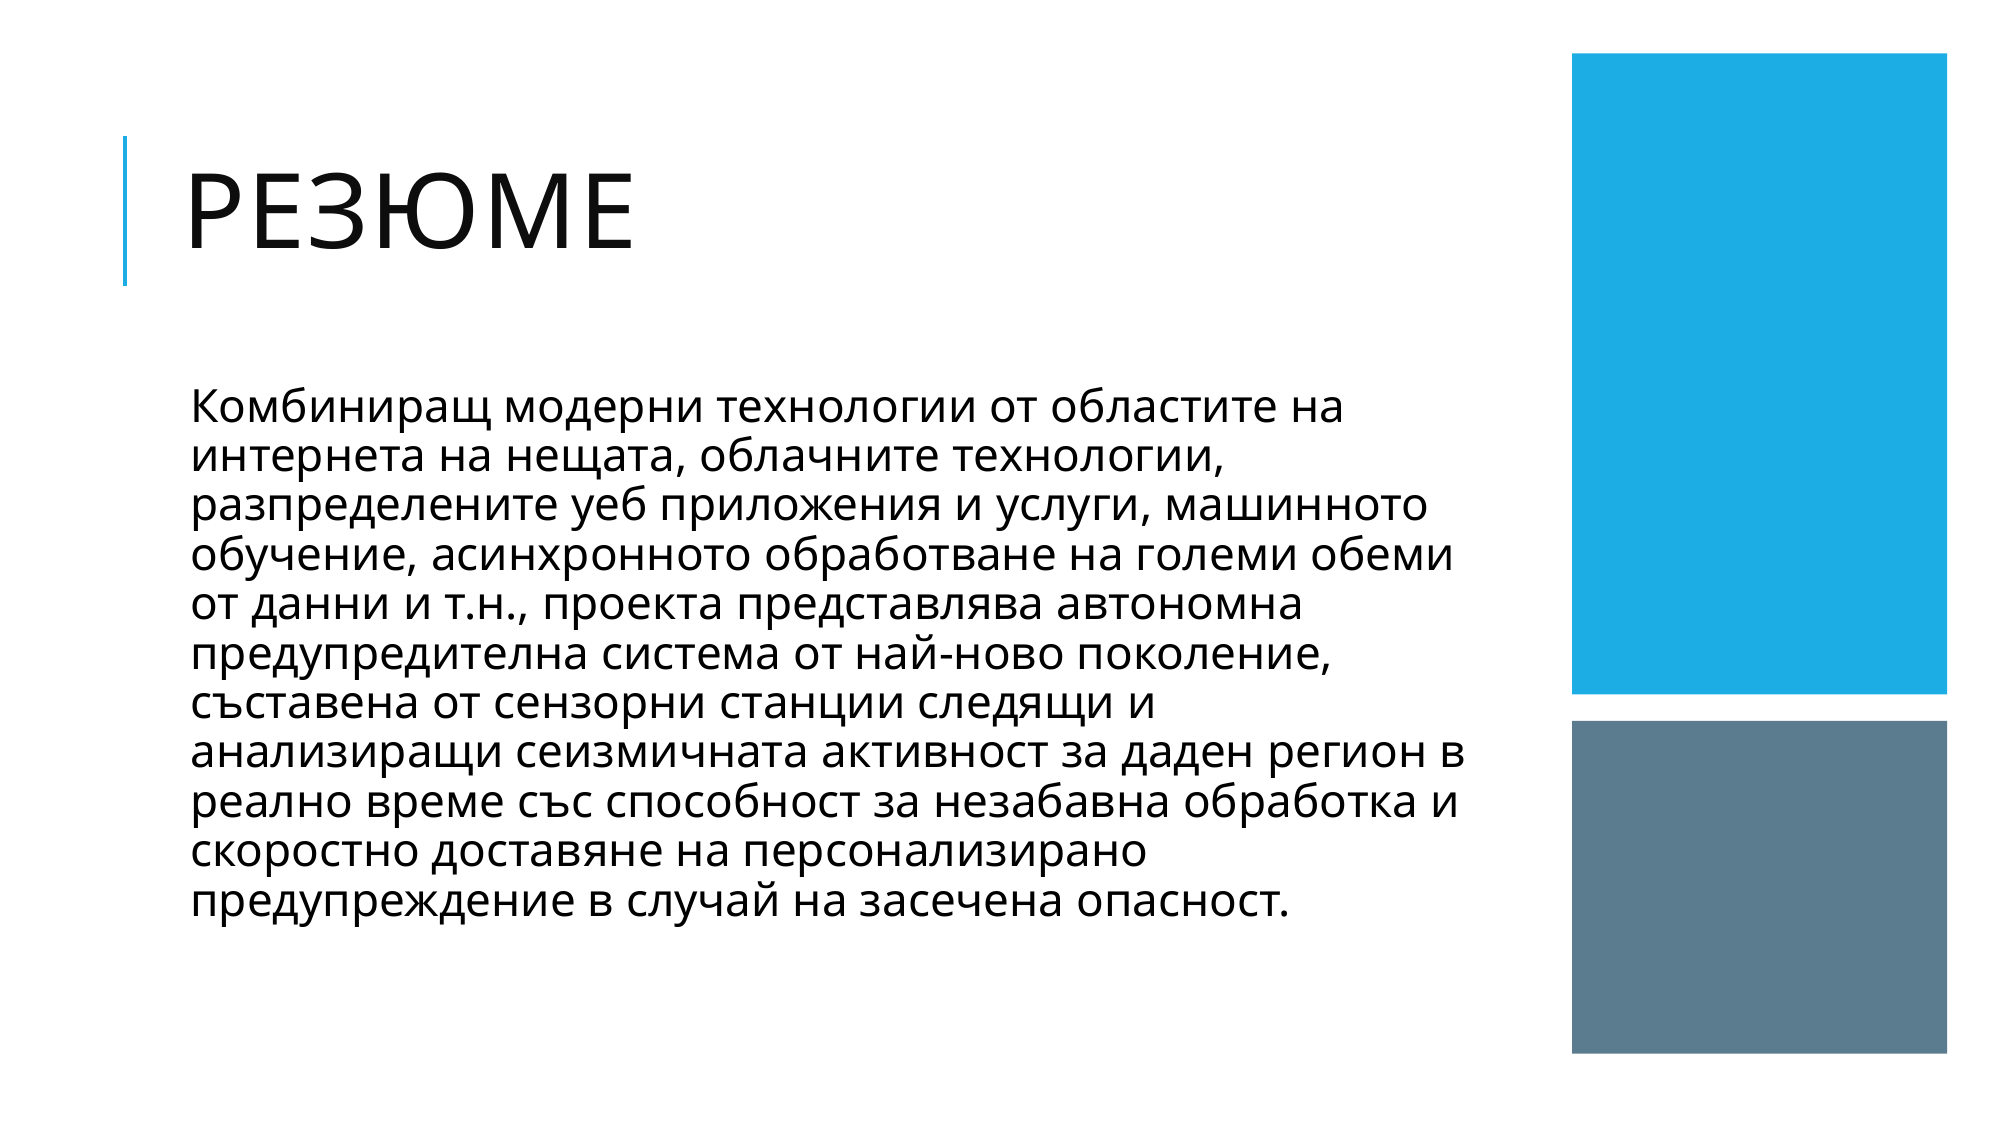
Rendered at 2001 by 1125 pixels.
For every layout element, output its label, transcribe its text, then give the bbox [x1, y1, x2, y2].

list Комбиниращ модерни технологии от областите на интернета на нещата, облачните технологии, разпределените уеб приложения и услуги, машинното обучение, асинхронното обработване на големи обеми от данни и т.н., проекта представлява автономна предупредителна система от най-ново поколение, съставена от сензорни станции следящи и анализиращи сеизмичната активност за даден регион в реално време със способност за незабавна обработка и скоростно доставяне на персонализирано предупреждение в случай на засечена опасност. [168, 375, 1484, 1035]
text_box [1571, 720, 1948, 1055]
title Резюме [168, 96, 1484, 342]
text_box [1571, 52, 1948, 696]
